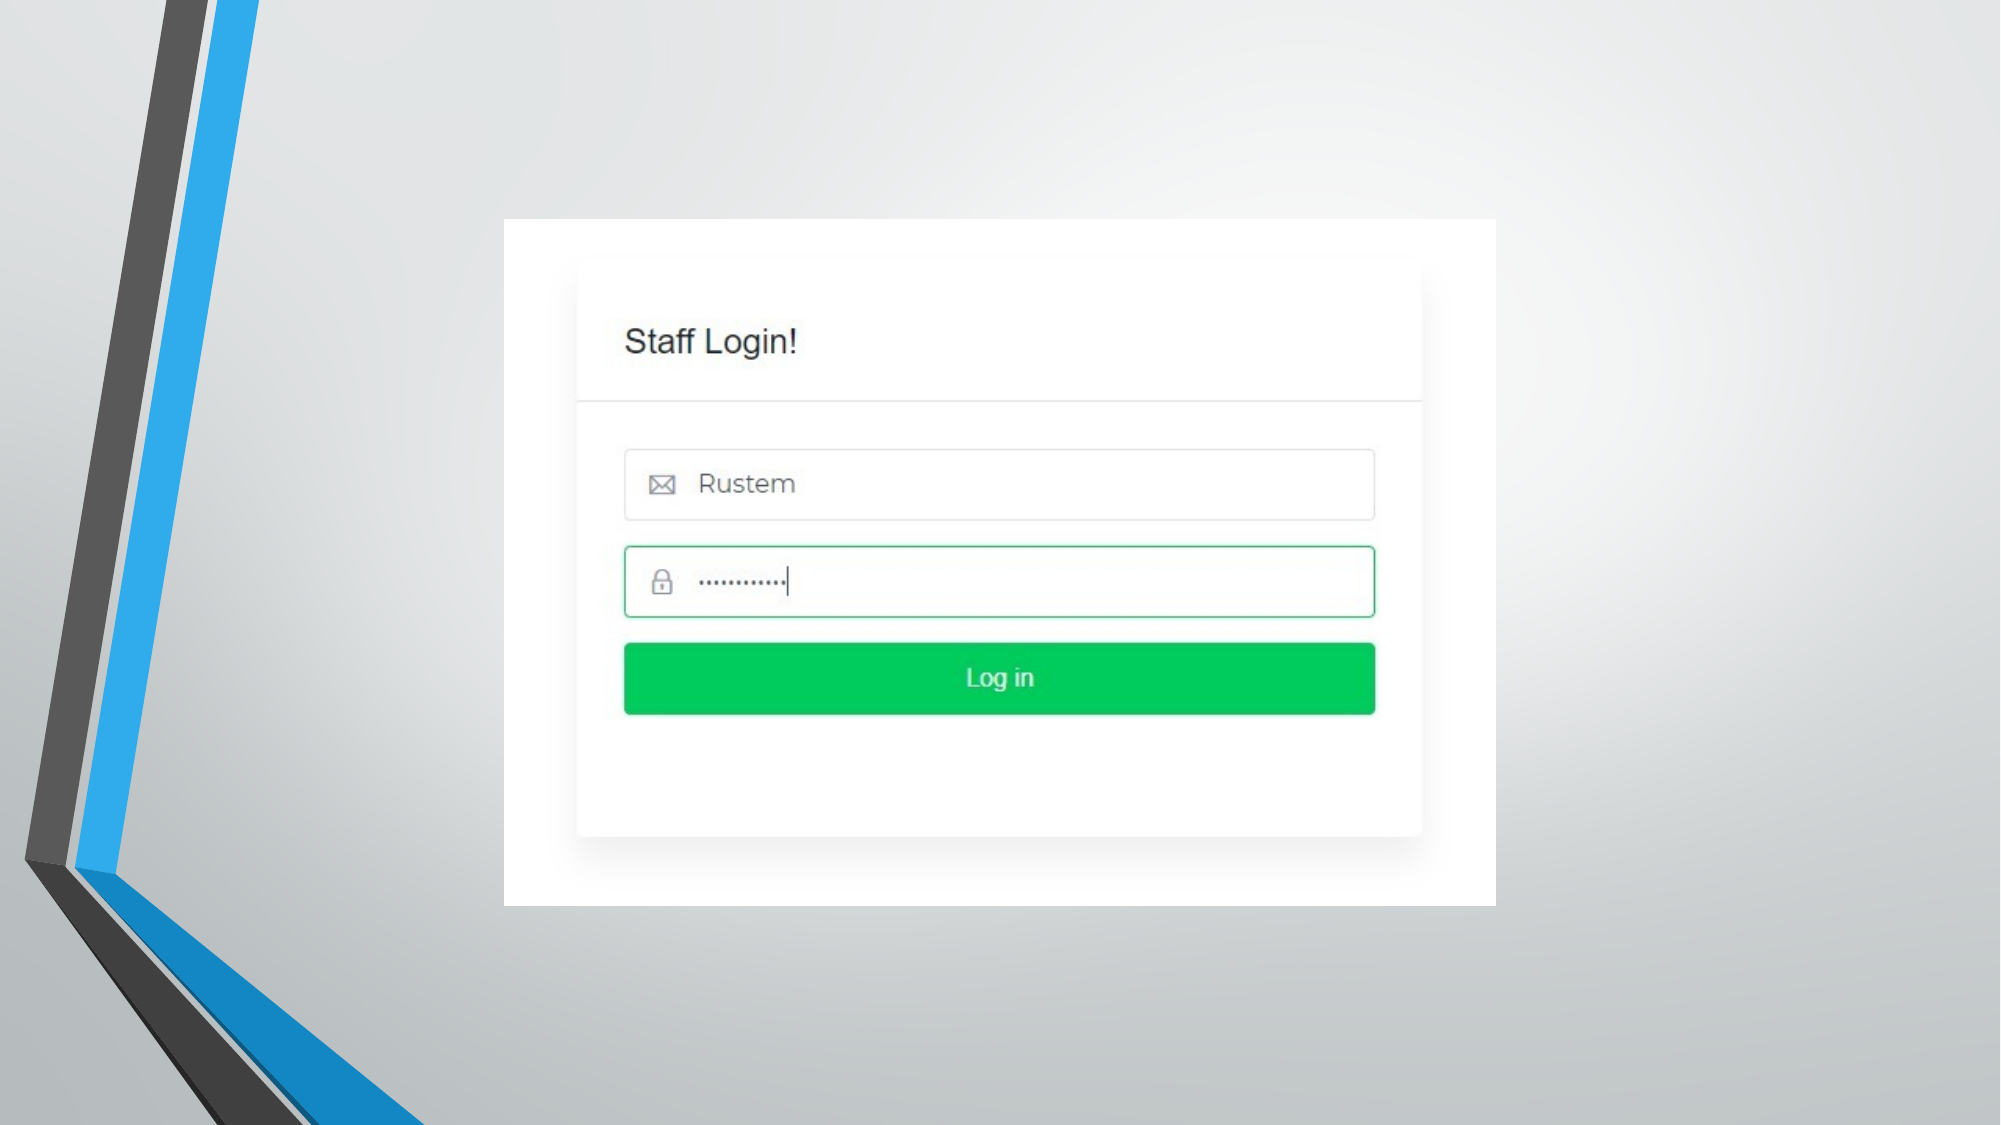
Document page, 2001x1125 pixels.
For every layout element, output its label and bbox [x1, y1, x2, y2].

picture [504, 219, 1496, 906]
